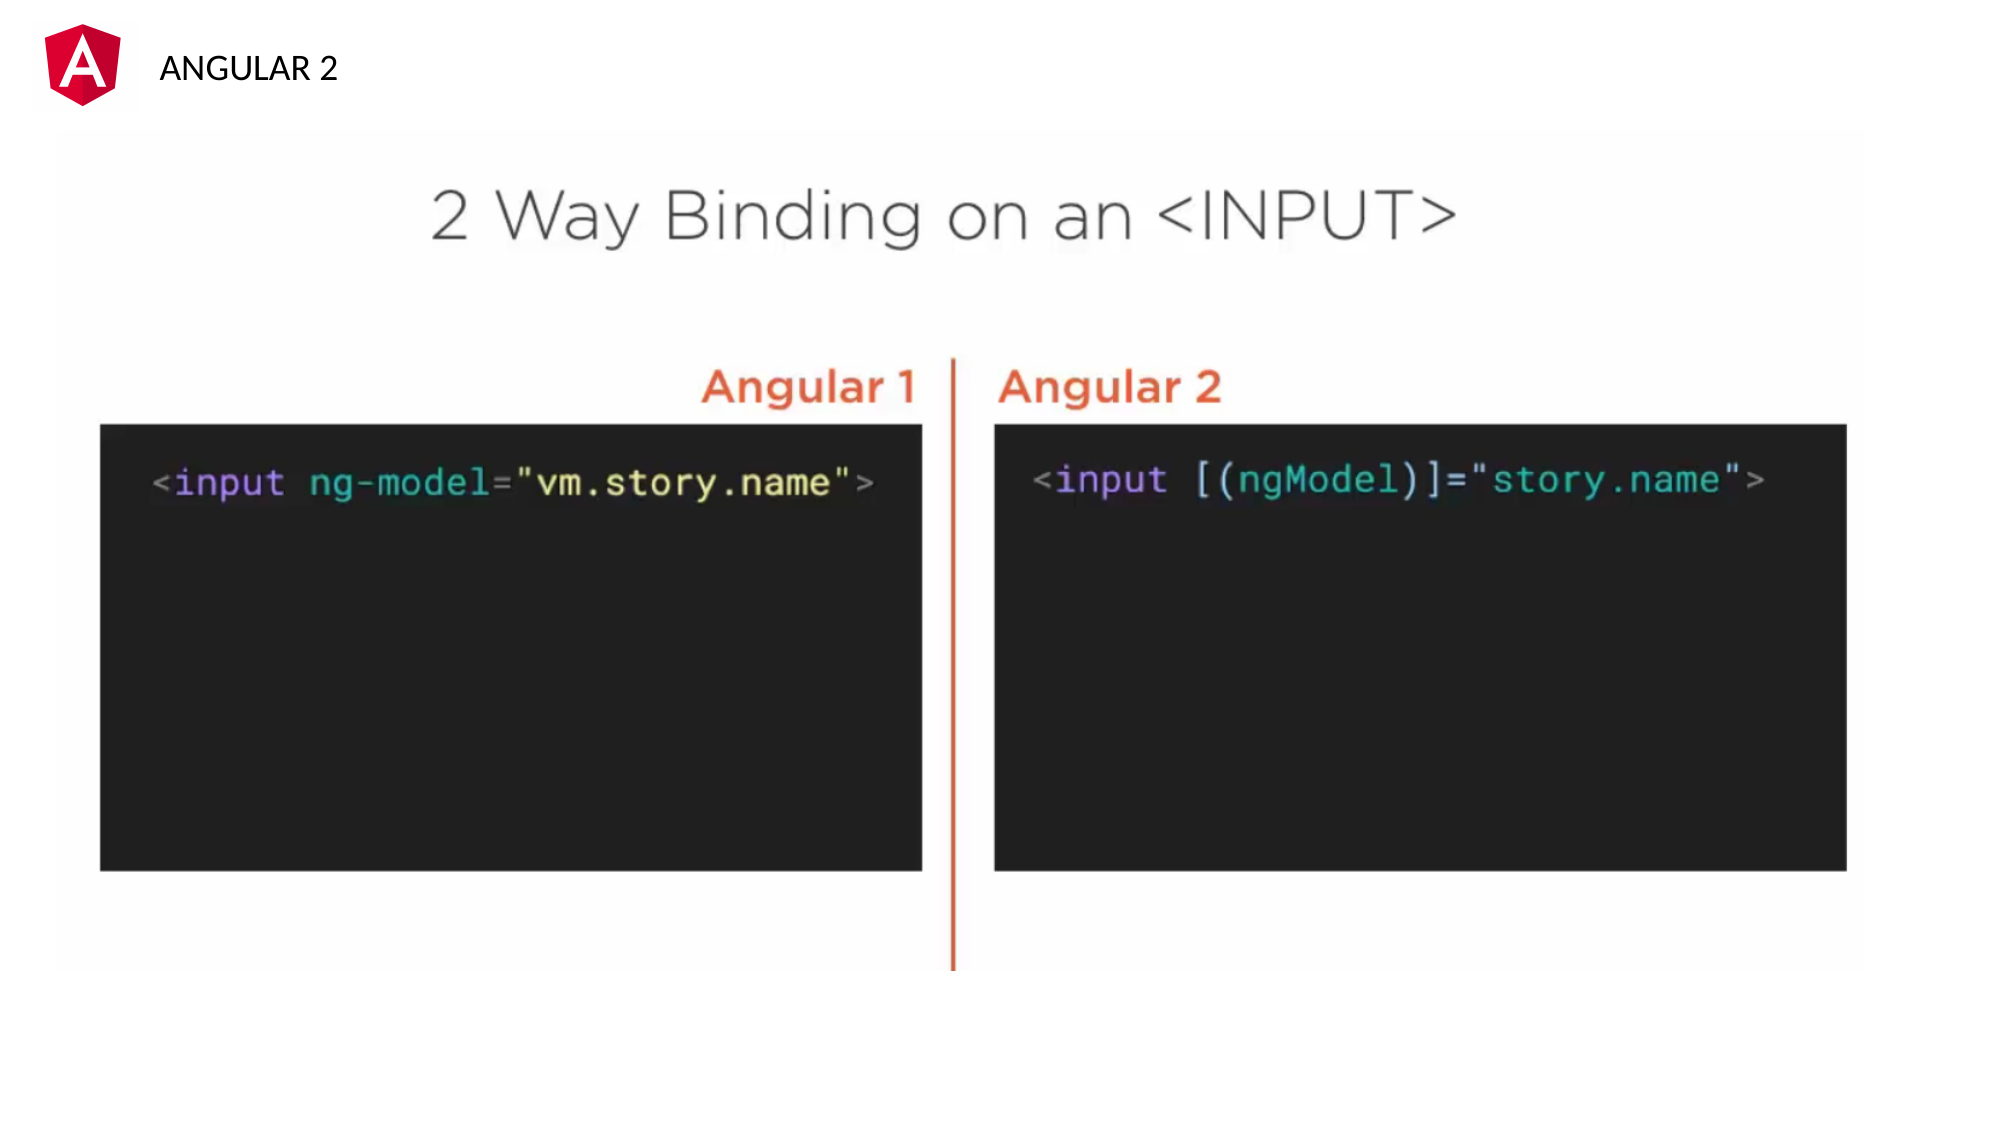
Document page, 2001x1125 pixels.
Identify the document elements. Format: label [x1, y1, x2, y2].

picture [31, 19, 138, 112]
picture [57, 130, 1864, 971]
